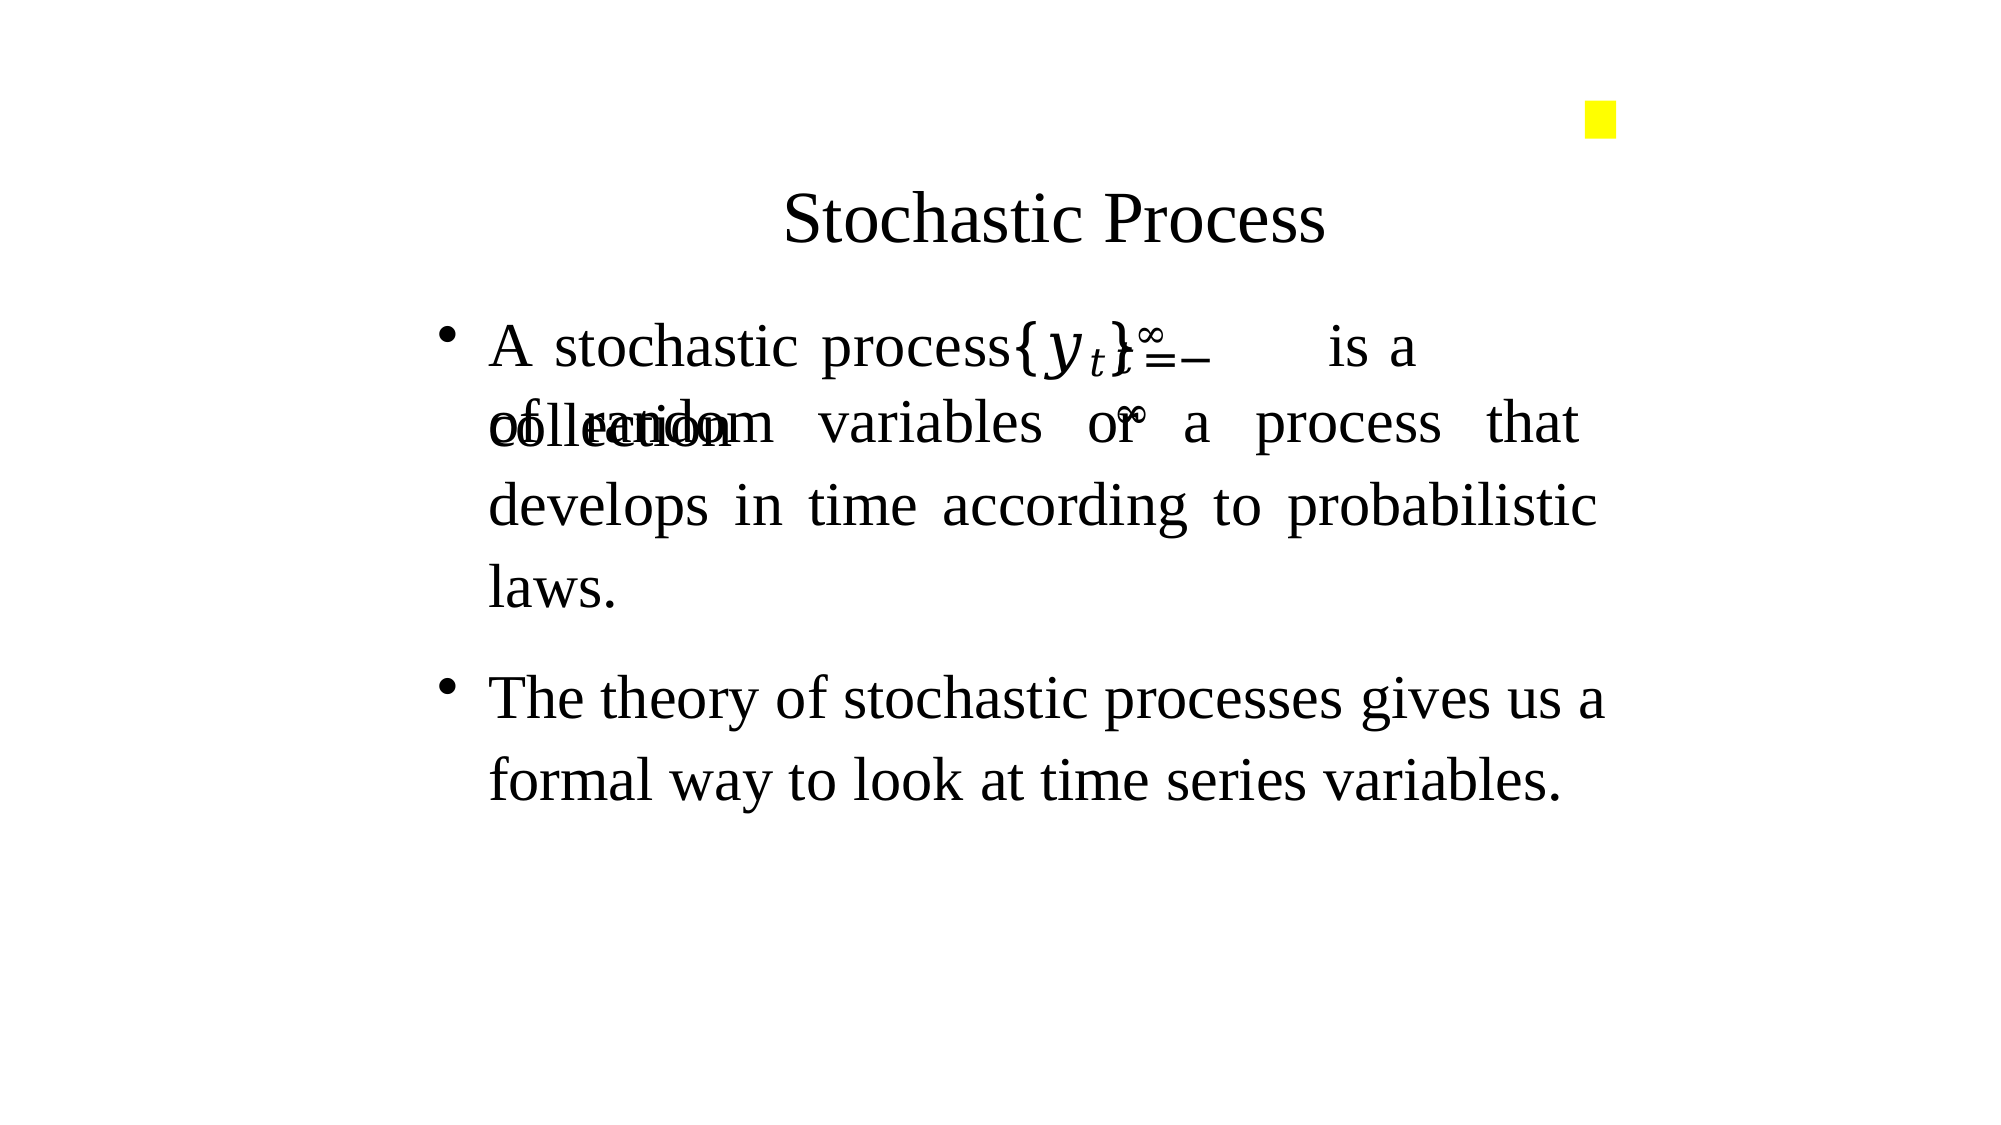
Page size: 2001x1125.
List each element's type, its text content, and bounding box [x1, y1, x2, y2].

text_box A stochastic process{𝑦𝑡}∞ is a collection [425, 295, 1632, 459]
title Stochastic Process [779, 166, 1331, 295]
text_box [1584, 100, 1617, 139]
text_box of random variables or a process that develops in time according to probabilistic laws. The theory of stochastic processes gives us a formal way to look at time series variables. [434, 370, 1625, 813]
